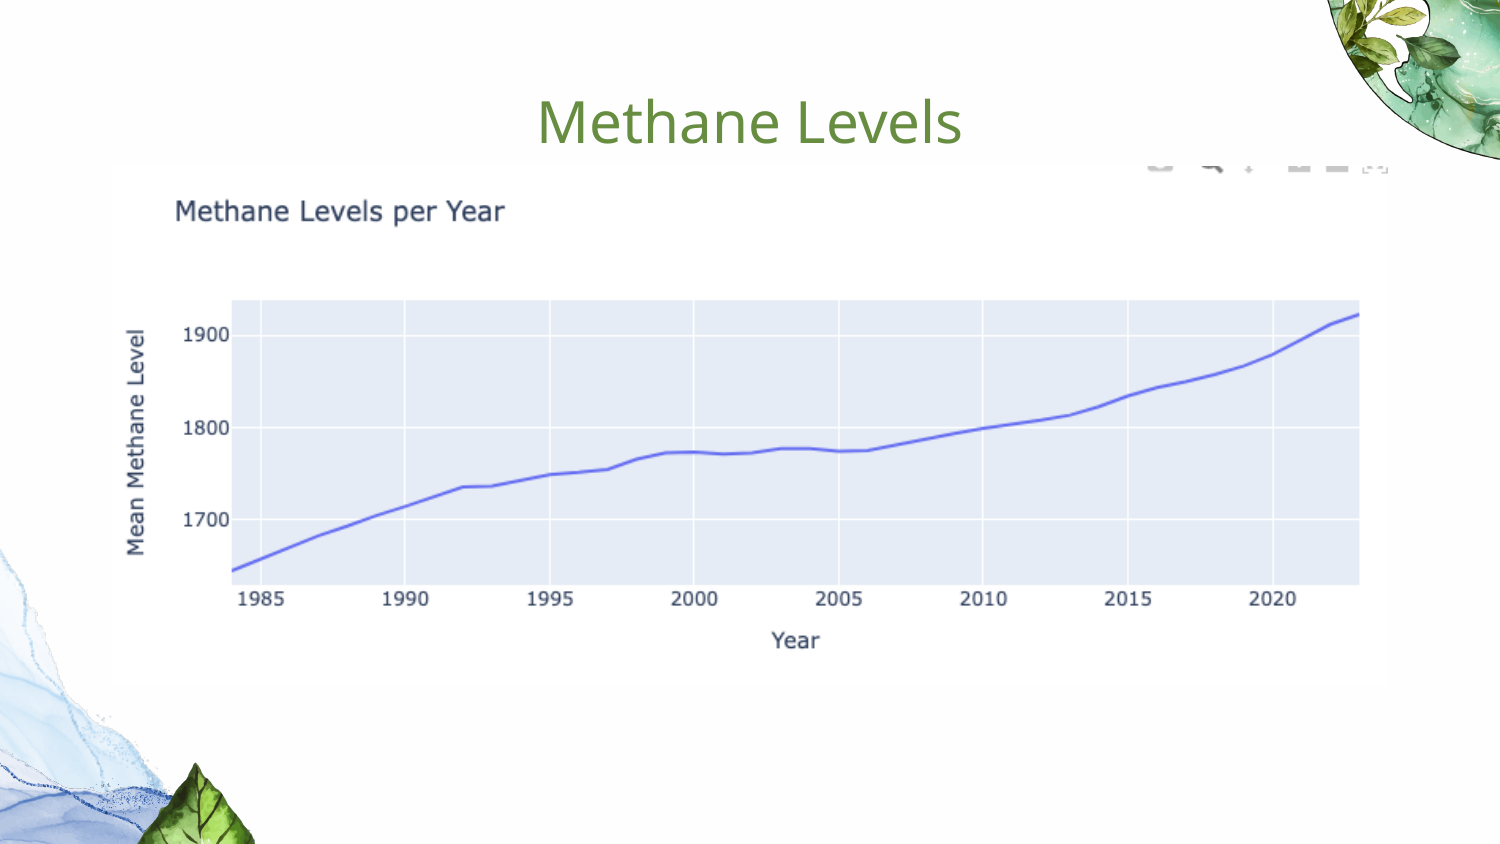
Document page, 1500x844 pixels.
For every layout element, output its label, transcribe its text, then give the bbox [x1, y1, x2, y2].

picture [0, 695, 321, 844]
picture [1323, 0, 1500, 161]
title Methane Levels [118, 72, 1382, 165]
picture [112, 166, 1388, 685]
